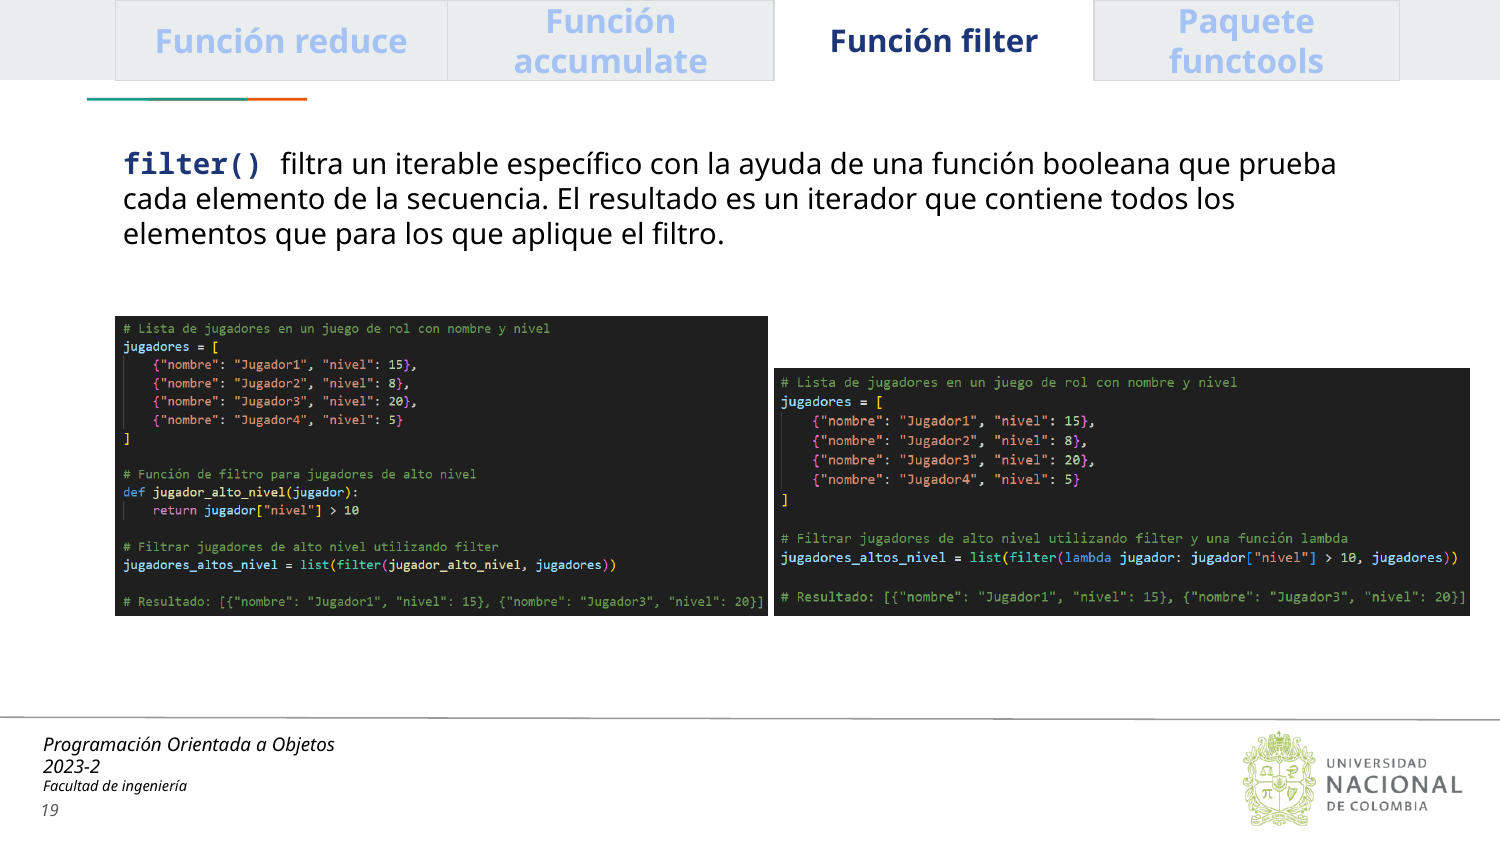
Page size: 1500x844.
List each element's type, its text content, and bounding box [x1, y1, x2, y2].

text_box Paquete functools [1093, 0, 1400, 81]
slide_number ‹#› [25, 779, 116, 844]
picture [773, 368, 1470, 616]
text_box Función filter [775, 0, 1093, 81]
text_box filter() filtra un iterable específico con la ayuda de una función booleana que prueba cada elemento de la secuencia. El resultado es un iterador que contiene todos los elementos que para los que aplique el filtro. [107, 130, 1393, 266]
text_box Función accumulate [447, 0, 775, 81]
picture [1239, 727, 1466, 829]
picture [115, 316, 768, 616]
text_box Función reduce [115, 0, 447, 81]
